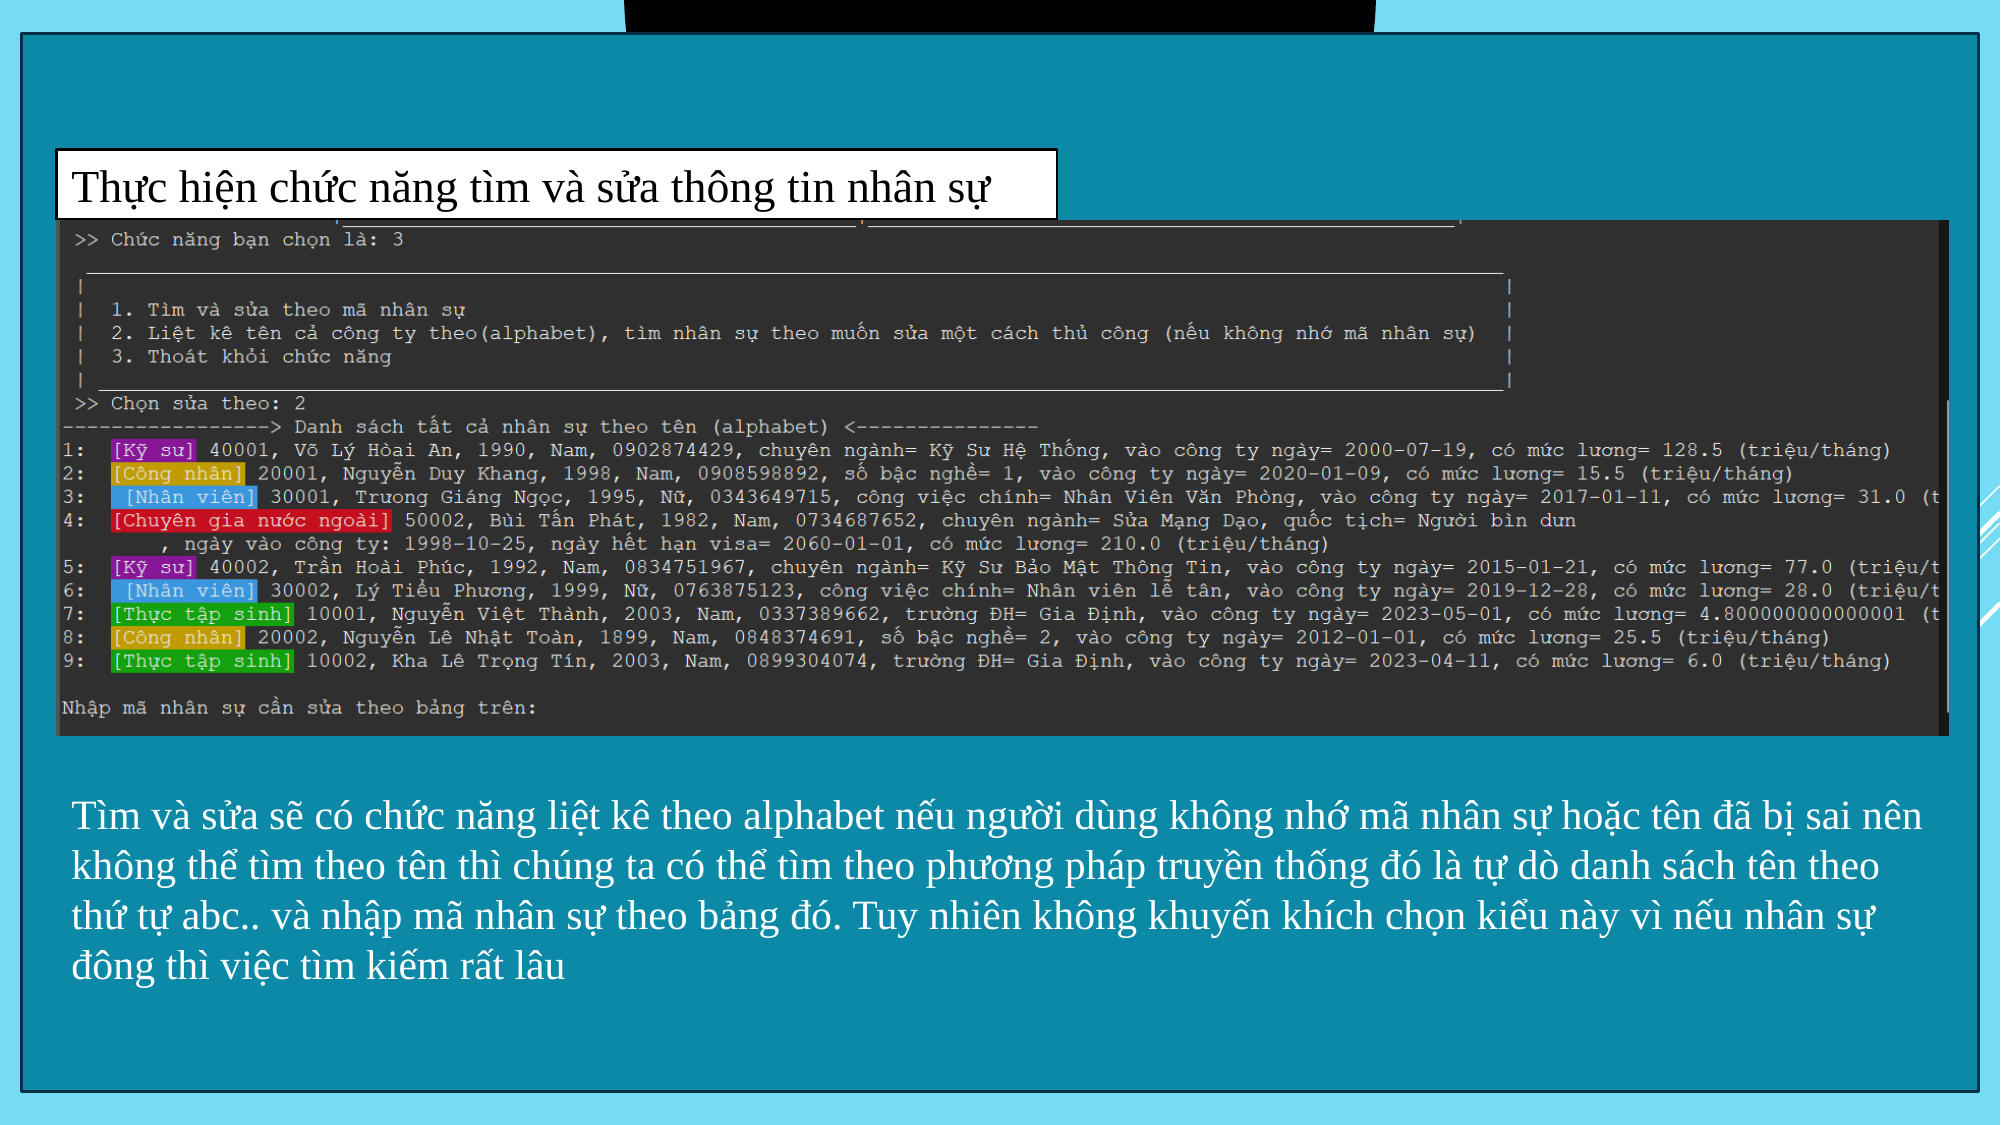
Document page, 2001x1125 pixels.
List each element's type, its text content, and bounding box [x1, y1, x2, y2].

picture [57, 220, 1948, 735]
text_box Thực hiện chức năng tìm và sửa thông tin nhân sự [55, 148, 1058, 221]
text_box Tìm và sửa sẽ có chức năng liệt kê theo alphabet nếu người dùng không nhớ mã nhân sự hoặc tên đã bị sai nên không thể tìm theo tên thì chúng ta có thể tìm theo phương pháp truyền thống đó là tự dò danh sách tên theo thứ tự abc.. và nhập mã nhân sự theo bảng đó. Tuy nhiên không khuyến khích chọn kiểu này vì nếu nhân sự đông thì việc tìm kiếm rất lâu [56, 780, 1944, 996]
text_box [20, 32, 1980, 1093]
